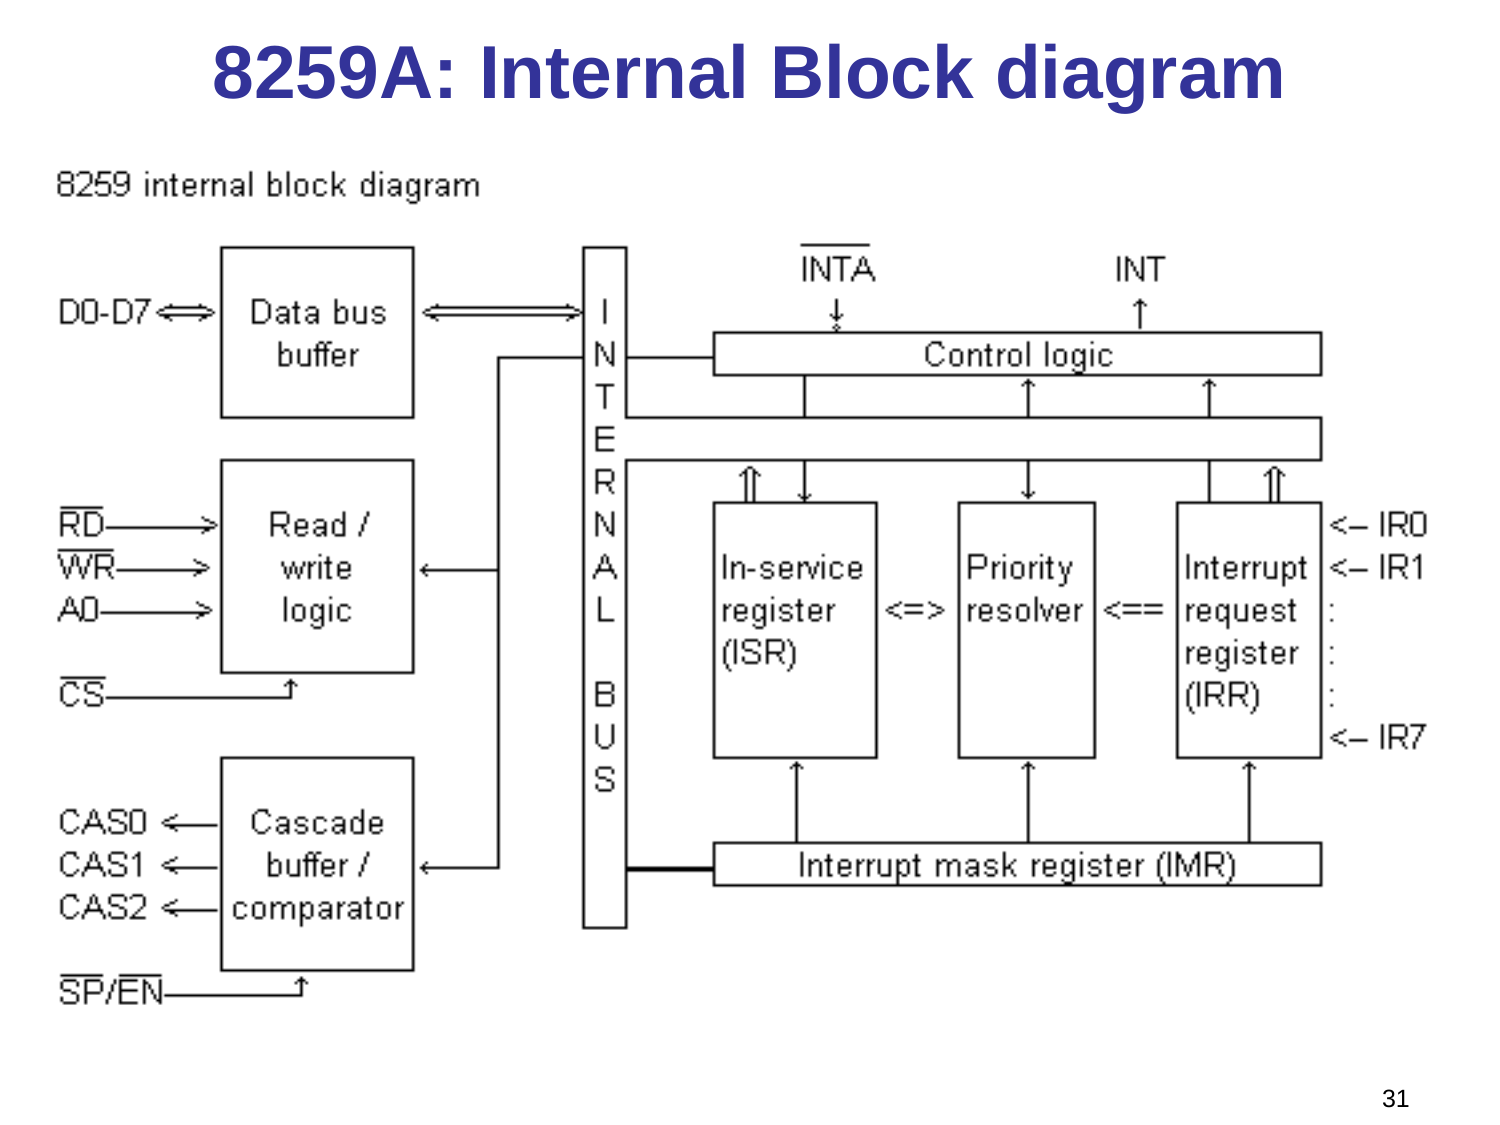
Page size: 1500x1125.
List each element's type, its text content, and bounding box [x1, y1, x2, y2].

title 8259A: Internal Block diagram [24, 12, 1476, 126]
slide_number 31 [1074, 1074, 1426, 1103]
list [24, 137, 1476, 1051]
